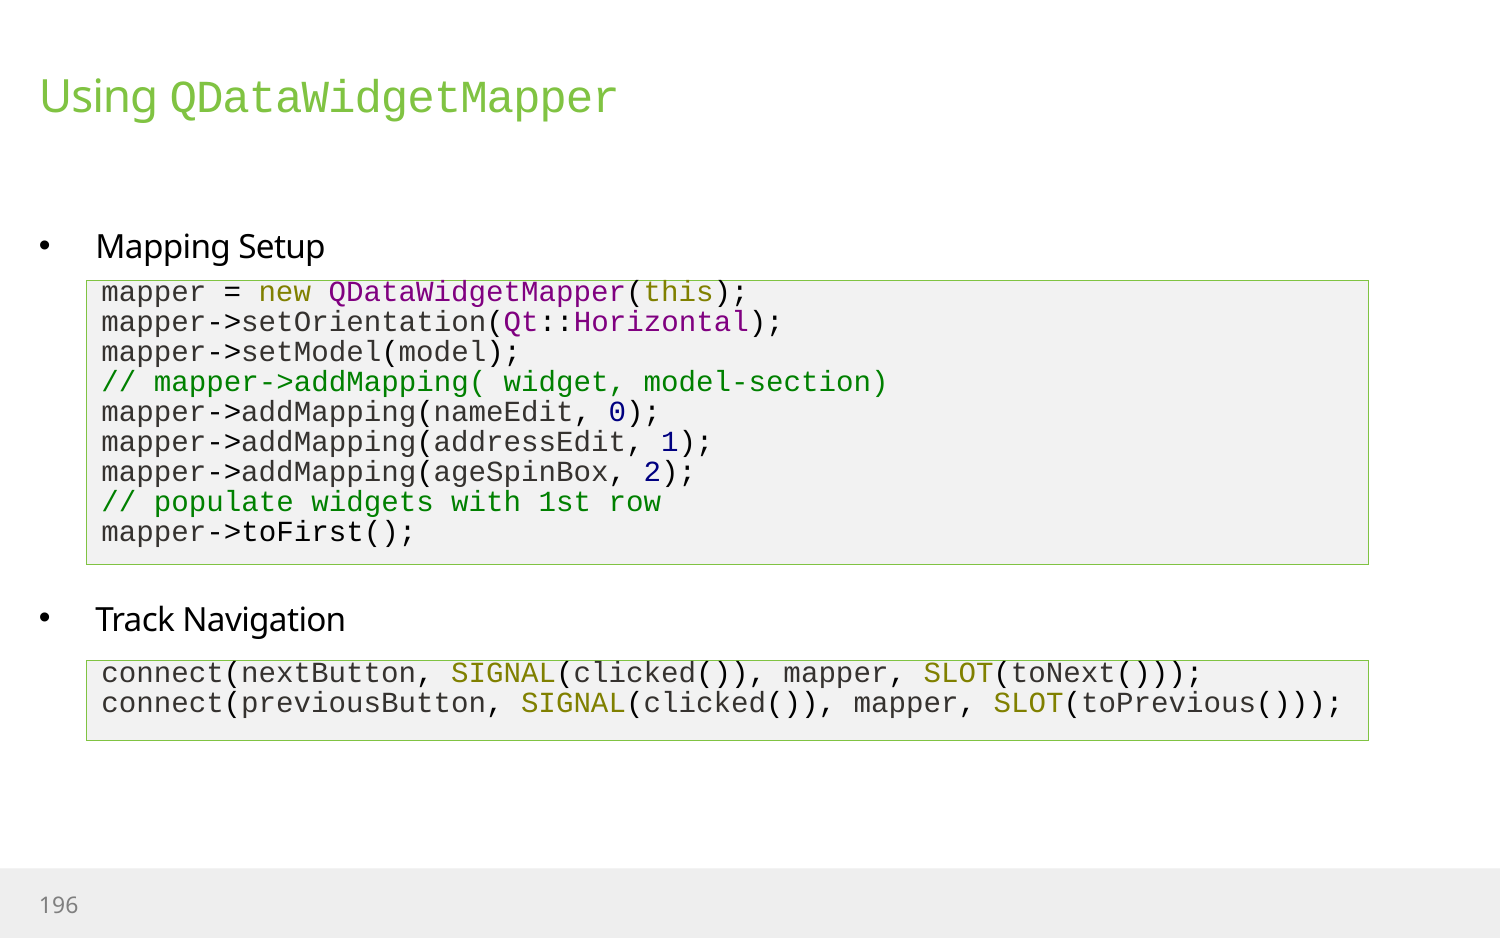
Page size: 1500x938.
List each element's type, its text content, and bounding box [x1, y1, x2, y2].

slide_number 196 [39, 892, 410, 921]
text_box mapper = new QDataWidgetMapper(this); mapper->setOrientation(Qt::Horizontal); mapper->setModel(model); // mapper->addMapping( widget, model-section) mapper->addMapping(nameEdit, 0); mapper->addMapping(addressEdit, 1); mapper->addMapping(ageSpinBox, 2); // populate widgets with 1st row mapper->toFirst(); [86, 280, 1369, 565]
text_box connect(nextButton, SIGNAL(clicked()), mapper, SLOT(toNext())); connect(previousButton, SIGNAL(clicked()), mapper, SLOT(toPrevious())); [86, 660, 1369, 741]
title Using QDataWidgetMapper [39, 66, 1052, 195]
list Mapping Setup Track Navigation [39, 224, 1471, 846]
